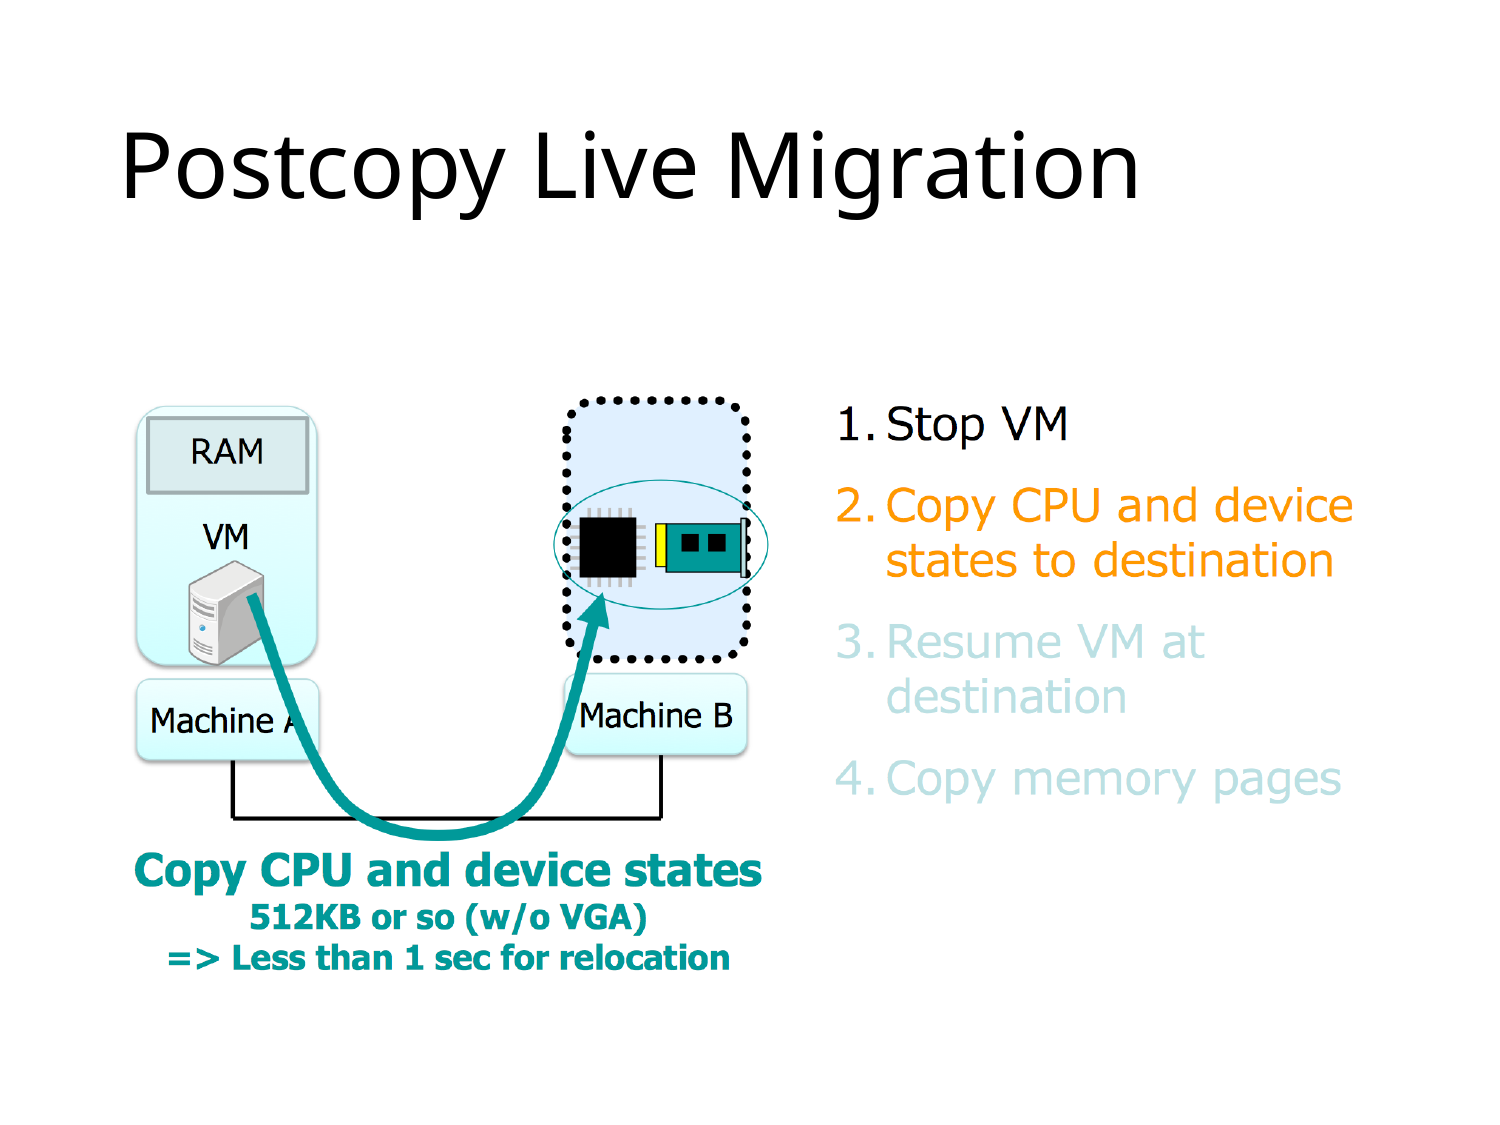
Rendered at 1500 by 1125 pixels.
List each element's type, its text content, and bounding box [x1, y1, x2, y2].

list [103, 318, 1397, 995]
title Postcopy Live Migration [103, 59, 1397, 278]
